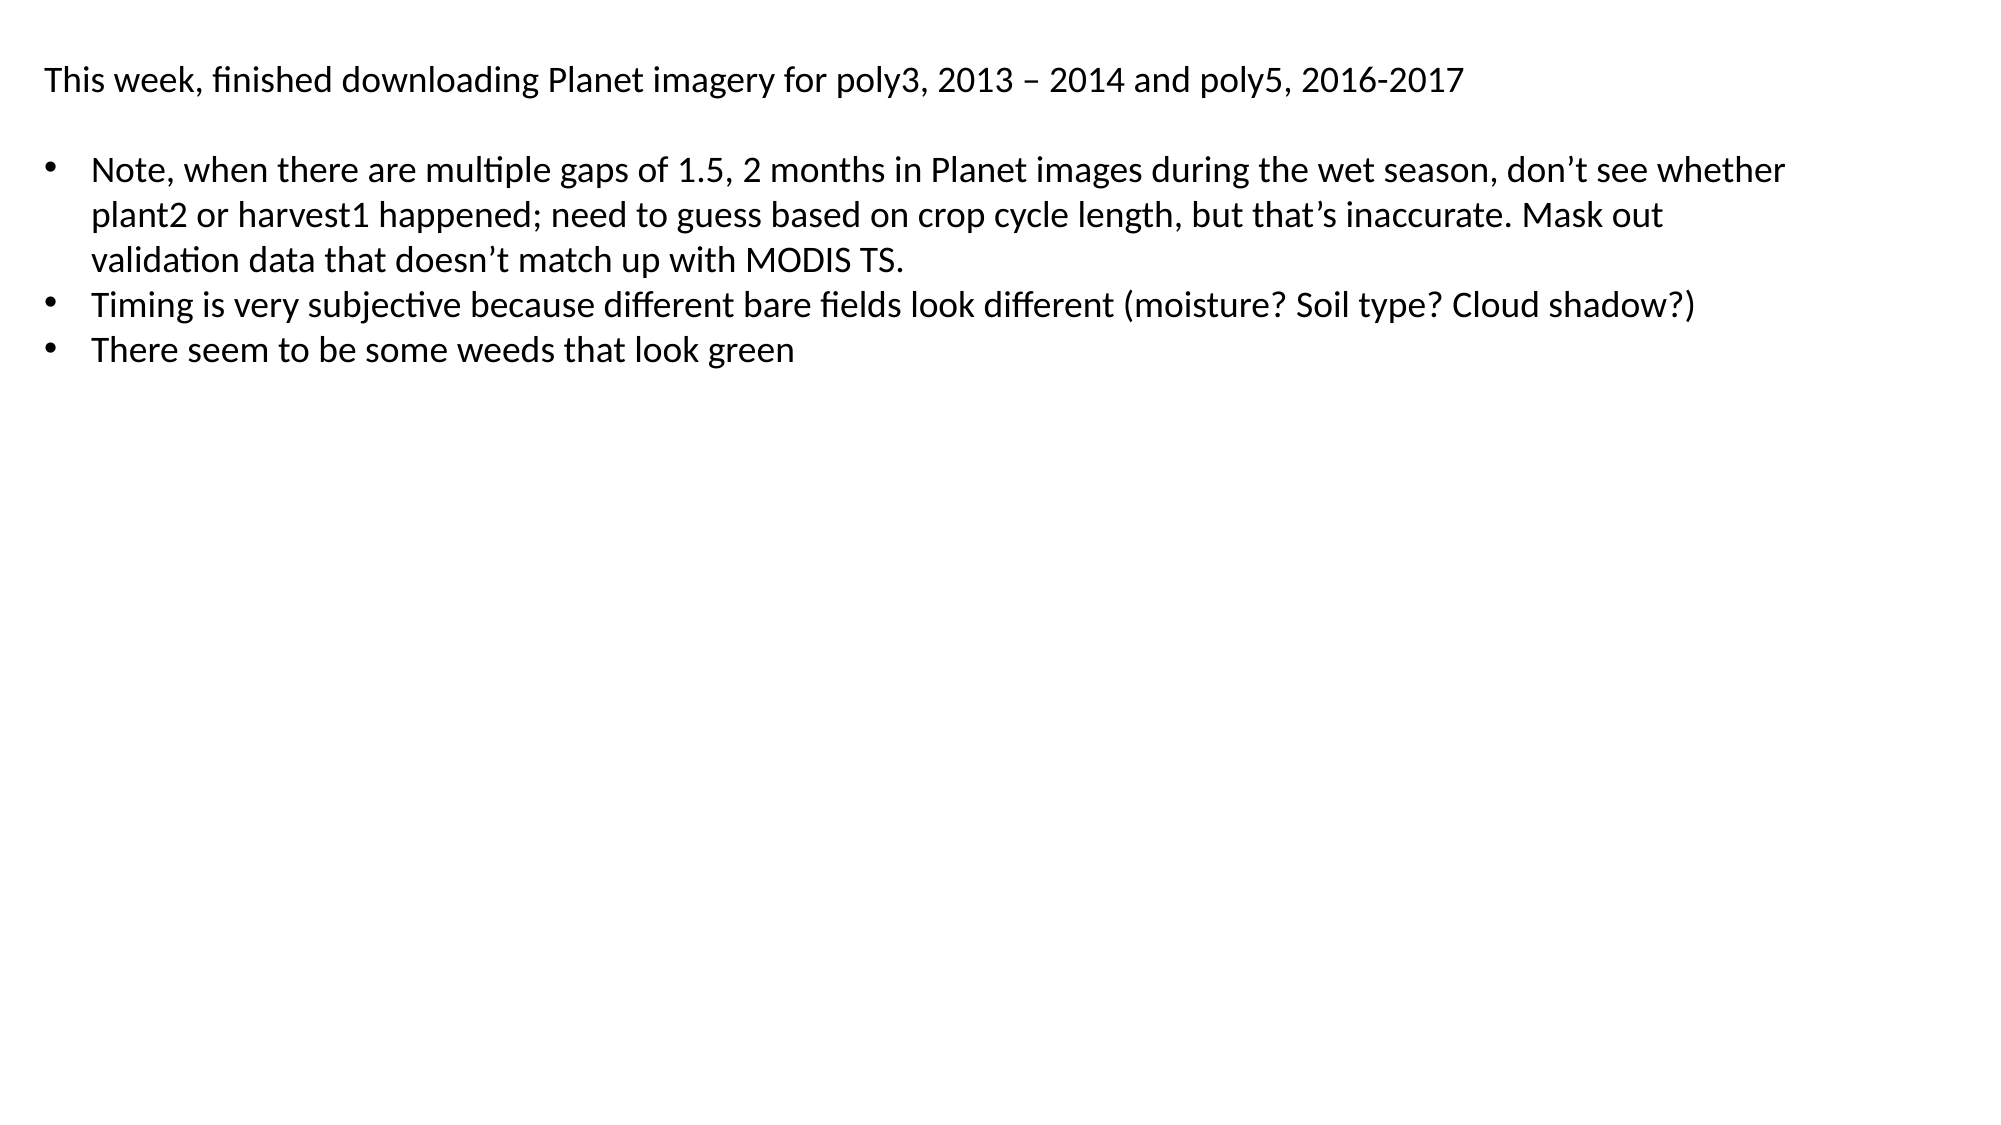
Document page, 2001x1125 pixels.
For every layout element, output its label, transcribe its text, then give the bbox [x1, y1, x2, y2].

text_box This week, finished downloading Planet imagery for poly3, 2013 – 2014 and poly5, 2016-2017 Note, when there are multiple gaps of 1.5, 2 months in Planet images during the wet season, don’t see whether plant2 or harvest1 happened; need to guess based on crop cycle length, but that’s inaccurate. Mask out validation data that doesn’t match up with MODIS TS. Timing is very subjective because different bare fields look different (moisture? Soil type? Cloud shadow?) There seem to be some weeds that look green [29, 47, 1838, 377]
